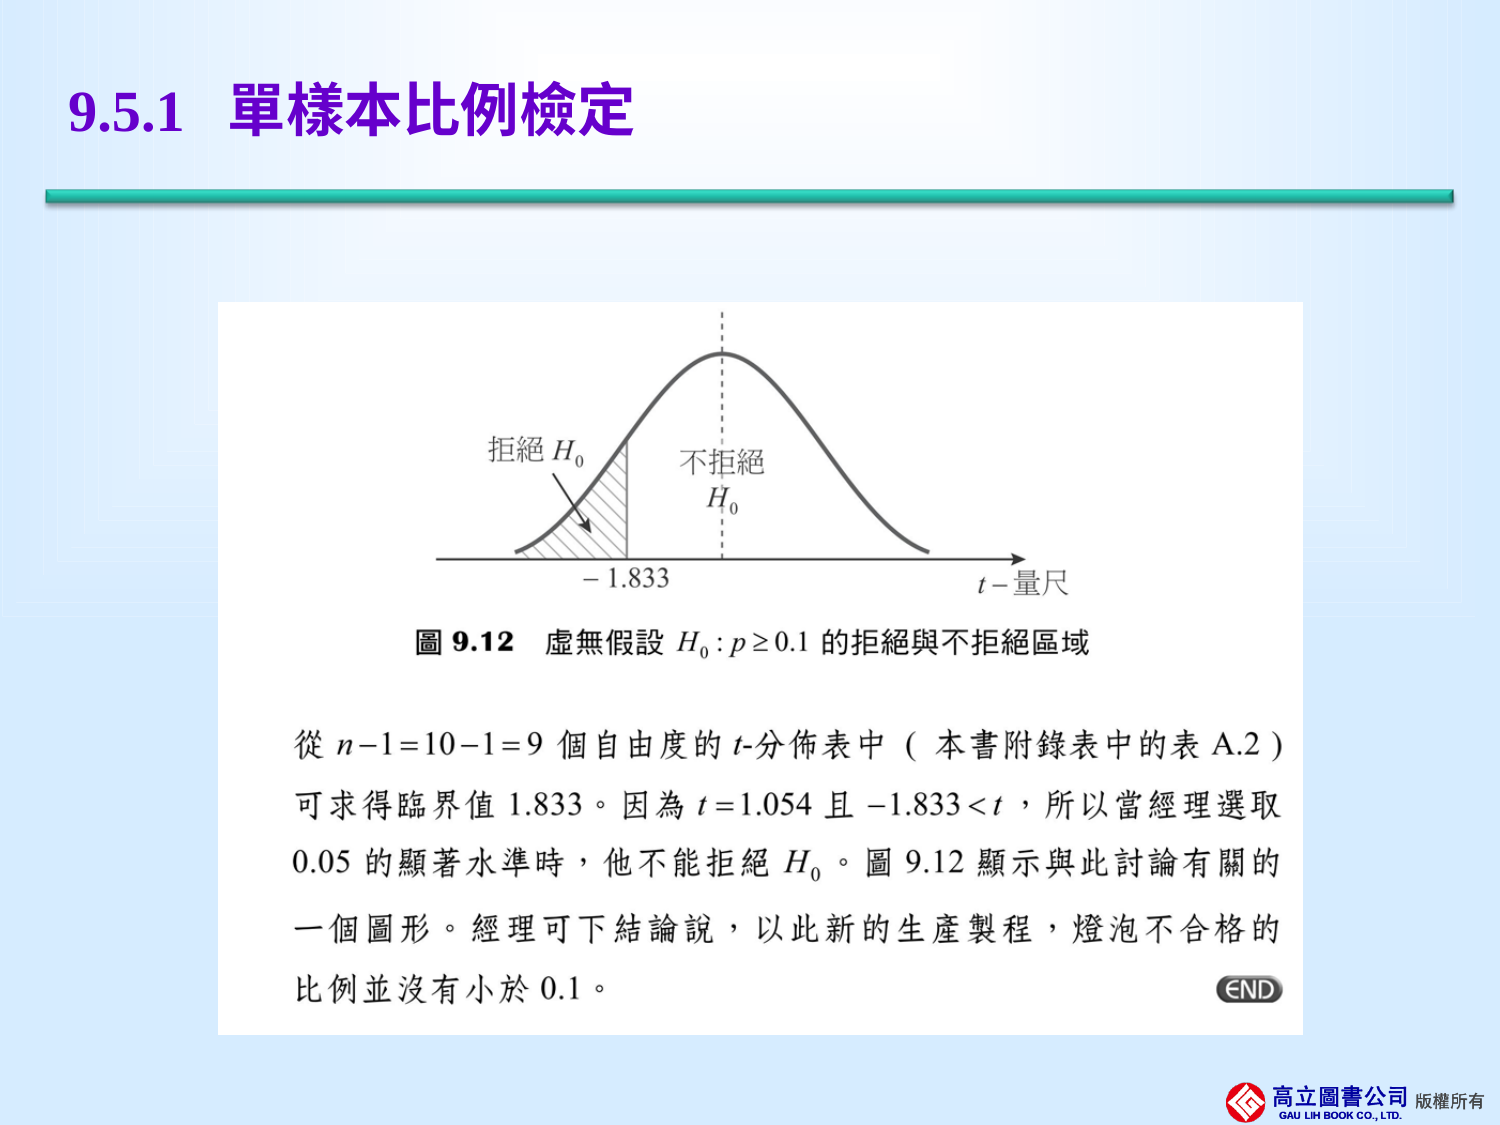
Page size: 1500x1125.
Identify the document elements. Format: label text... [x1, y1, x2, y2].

title 9.5.1 單樣本比例檢定 [53, 42, 1447, 173]
picture [37, 184, 1462, 216]
picture [1226, 1076, 1500, 1125]
picture [218, 302, 1304, 1036]
